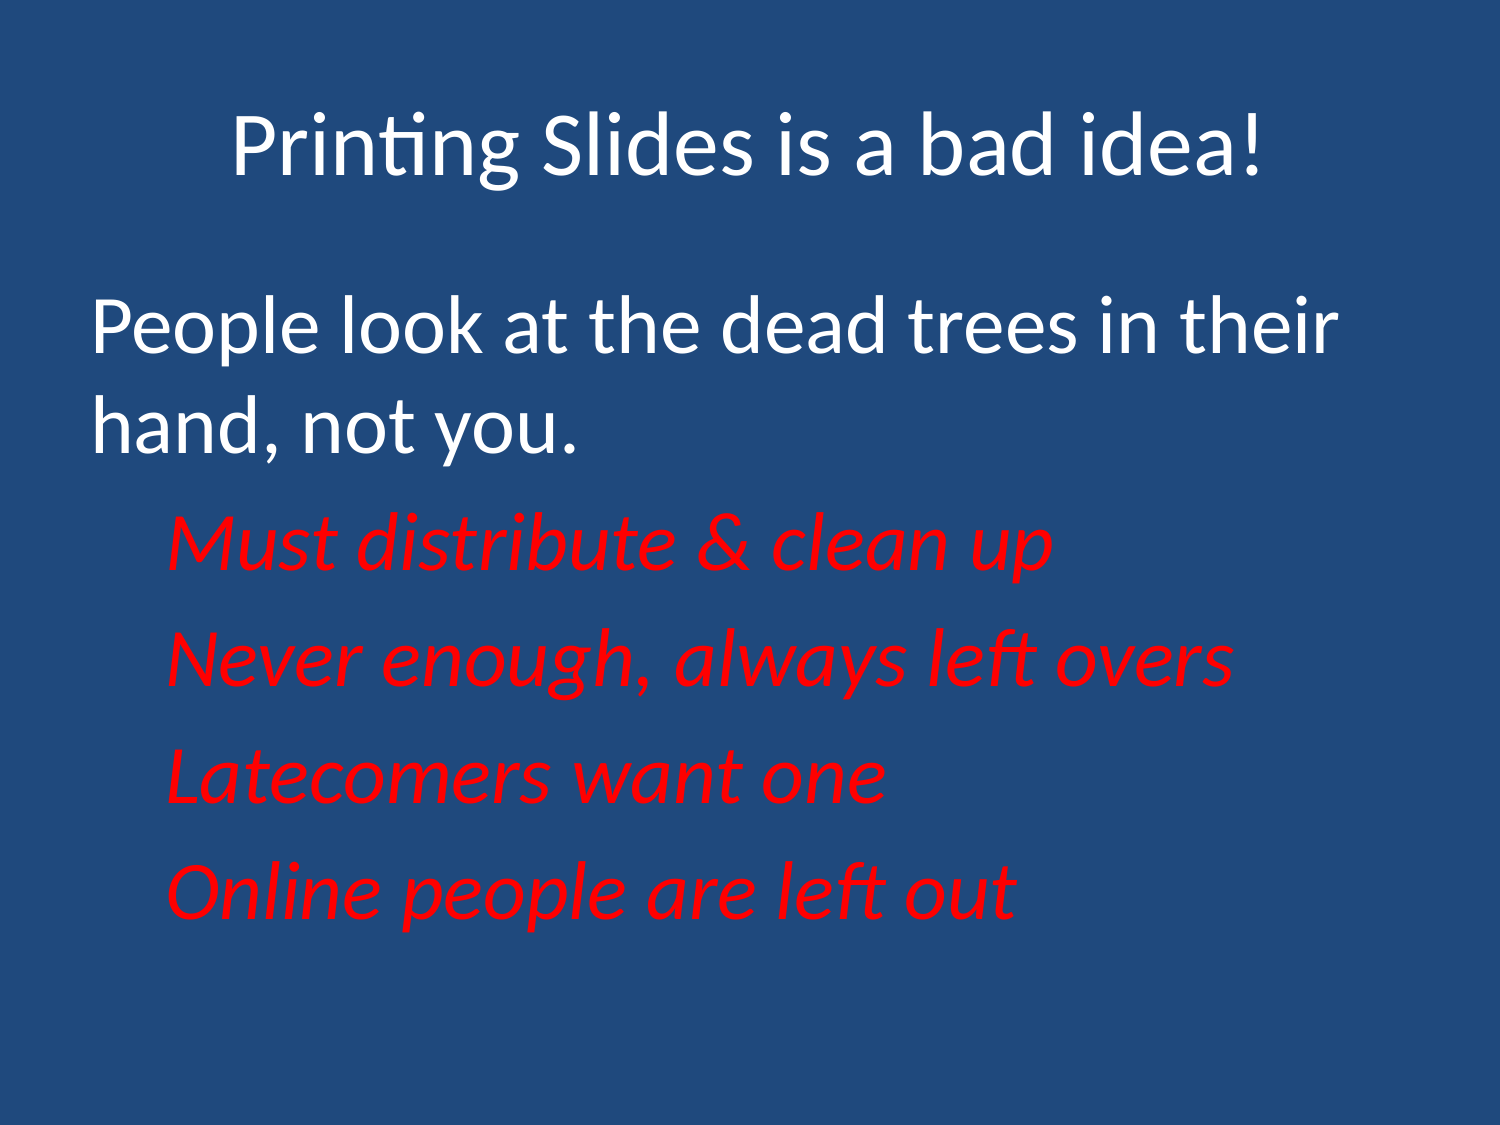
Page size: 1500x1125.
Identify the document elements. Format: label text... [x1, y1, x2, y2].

title Printing Slides is a bad idea! [75, 45, 1425, 233]
list People look at the dead trees in their hand, not you. Must distribute & clean up Never enough, always left overs Latecomers want one Online people are left out [75, 262, 1425, 1005]
